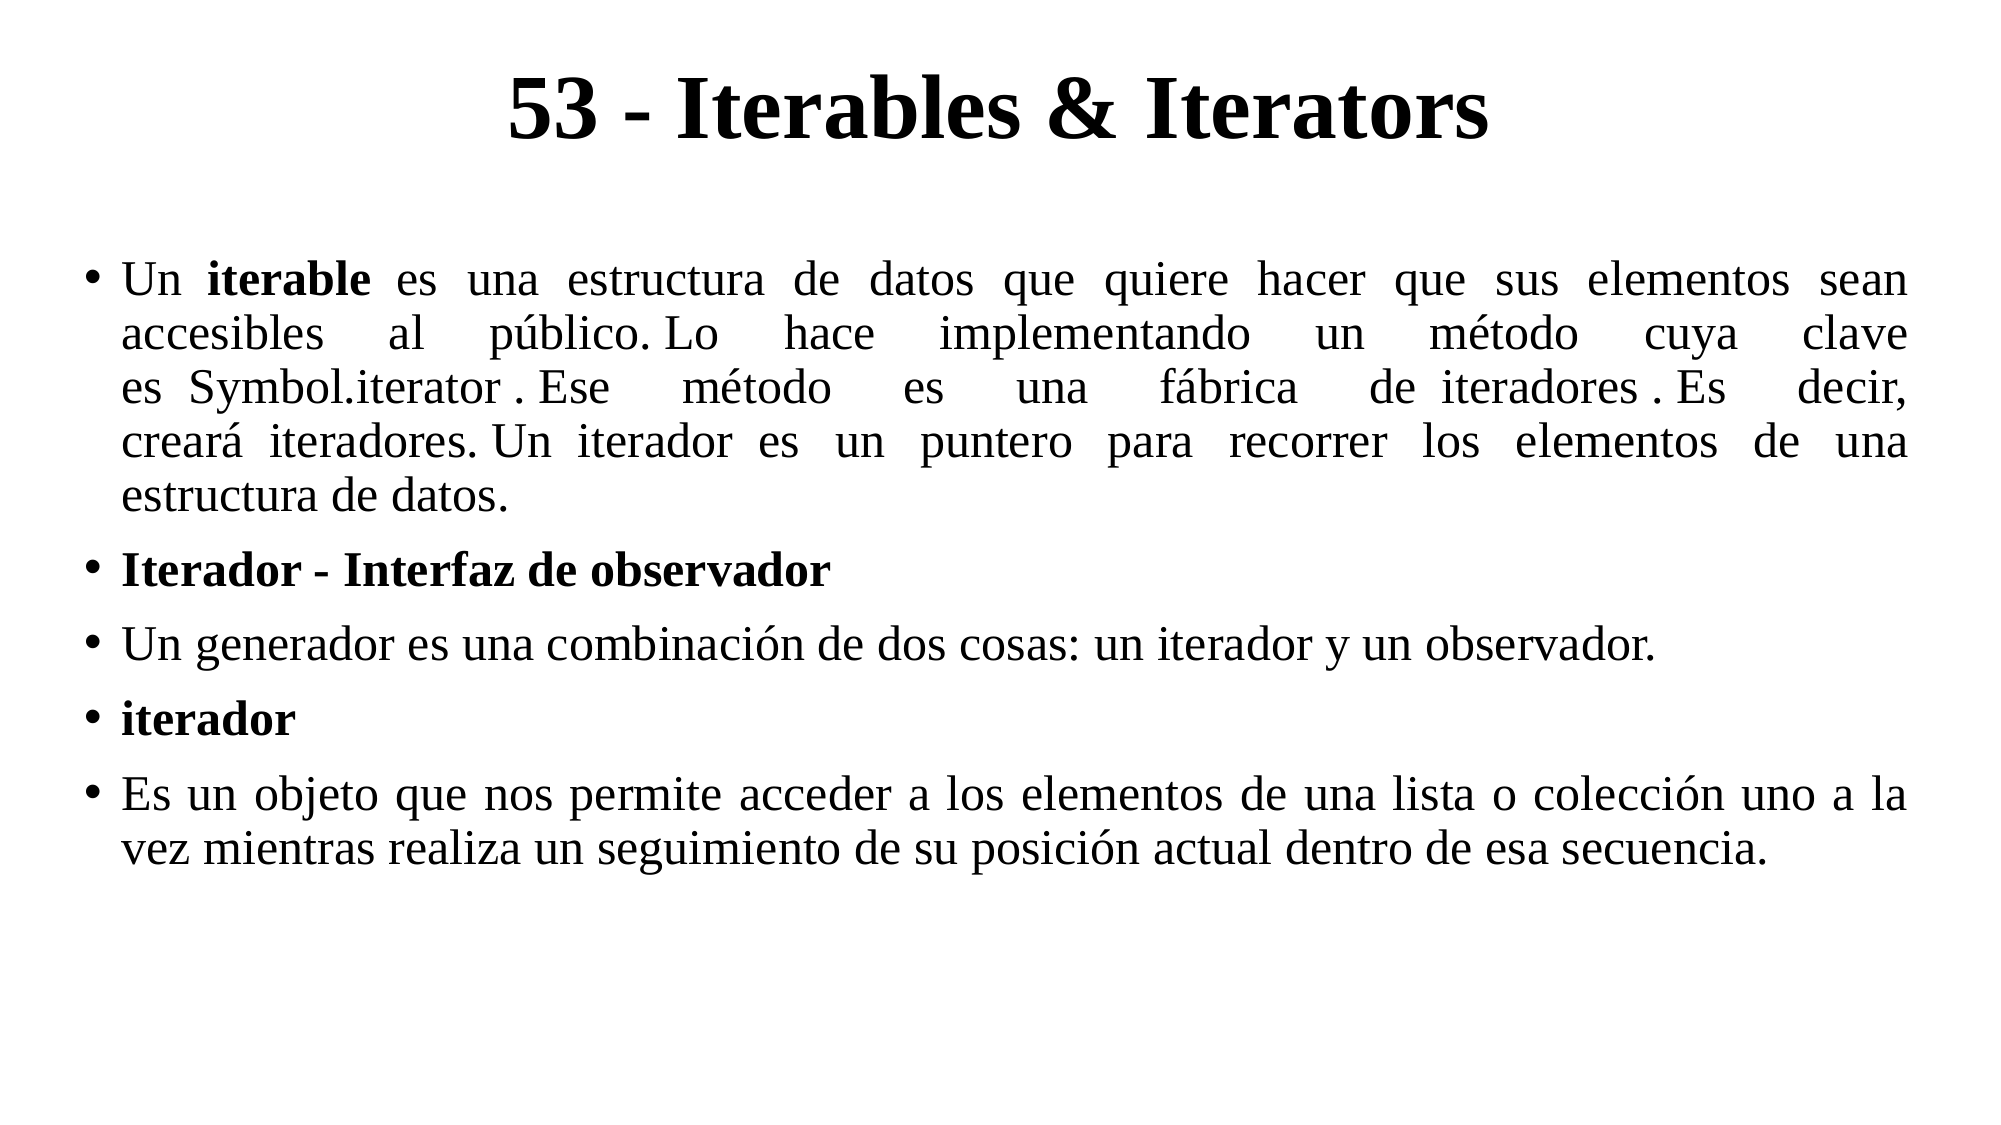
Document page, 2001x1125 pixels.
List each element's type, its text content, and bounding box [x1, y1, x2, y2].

title 53 - Iterables & Iterators [137, 0, 1863, 218]
list Un iterable es una estructura de datos que quiere hacer que sus elementos sean accesibles al público. Lo hace implementando un método cuya clave es Symbol.iterator . Ese método es una fábrica de iteradores . Es decir, creará iteradores. Un iterador es un puntero para recorrer los elementos de una estructura de datos. Iterador - Interfaz de observador Un generador es una combinación de dos cosas: un iterador y un observador. iterador Es un objeto que nos permite acceder a los elementos de una lista o colección uno a la vez mientras realiza un seguimiento de su posición actual dentro de esa secuencia. [69, 244, 1925, 1066]
